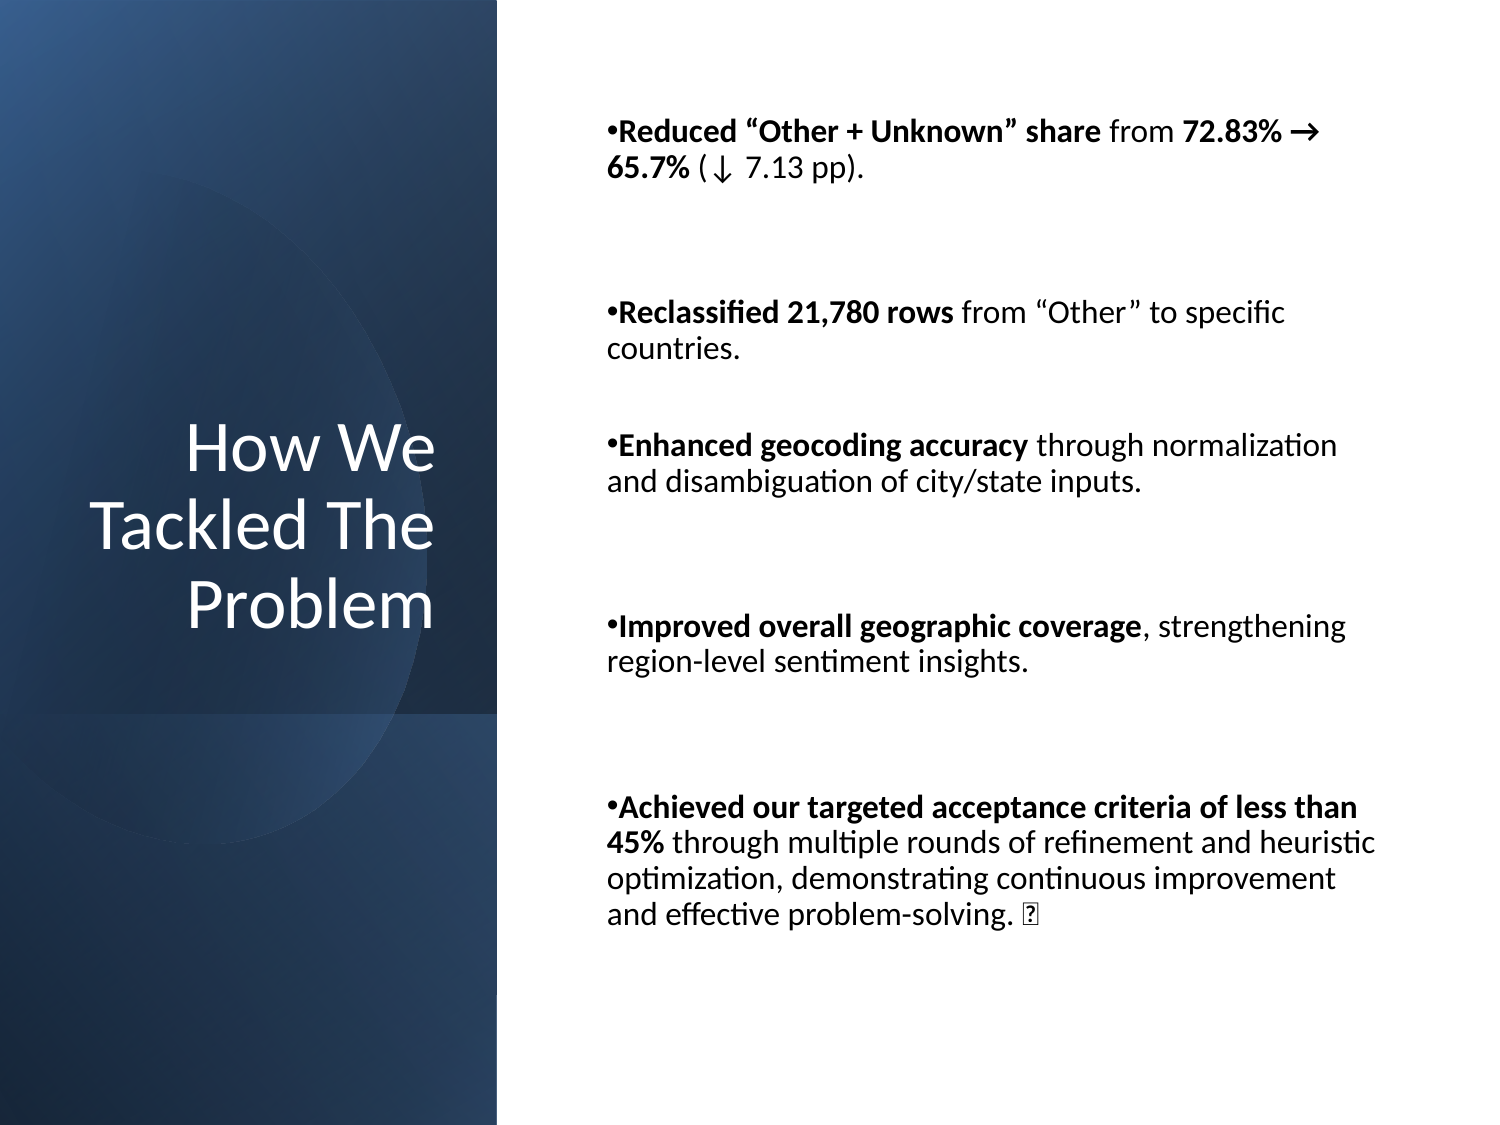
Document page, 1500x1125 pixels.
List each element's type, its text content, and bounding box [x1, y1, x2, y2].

text_box Reduced “Other + Unknown” share from 72.83% → 65.7% (↓ 7.13 pp). Reclassified 21,780 rows from “Other” to specific countries. Enhanced geocoding accuracy through normalization and disambiguation of city/state inputs. Improved overall geographic coverage, strengthening region-level sentiment insights. Achieved our targeted acceptance criteria of less than 45% through multiple rounds of refinement and heuristic optimization, demonstrating continuous improvement and effective problem-solving. 🥳 [591, 106, 1399, 1017]
text_box [0, 0, 499, 1125]
title How We Tackled The Problem [57, 96, 452, 652]
text_box [499, 0, 1500, 1125]
